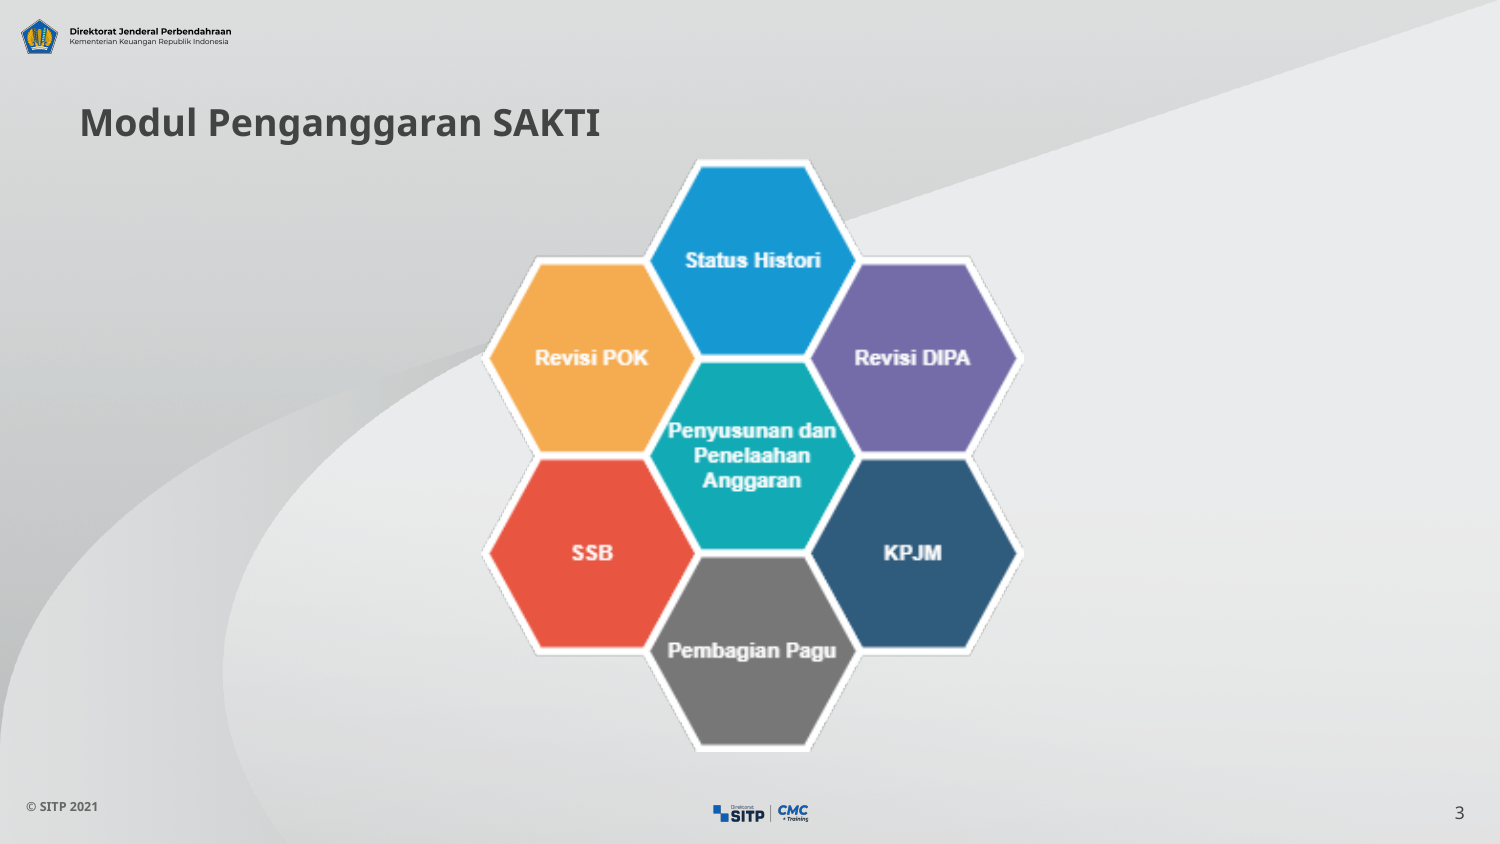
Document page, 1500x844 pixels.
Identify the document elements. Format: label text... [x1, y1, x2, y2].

text_box Modul Penganggaran SAKTI [64, 84, 1441, 160]
picture [0, 0, 1500, 844]
slide_number 3 [1389, 791, 1480, 837]
